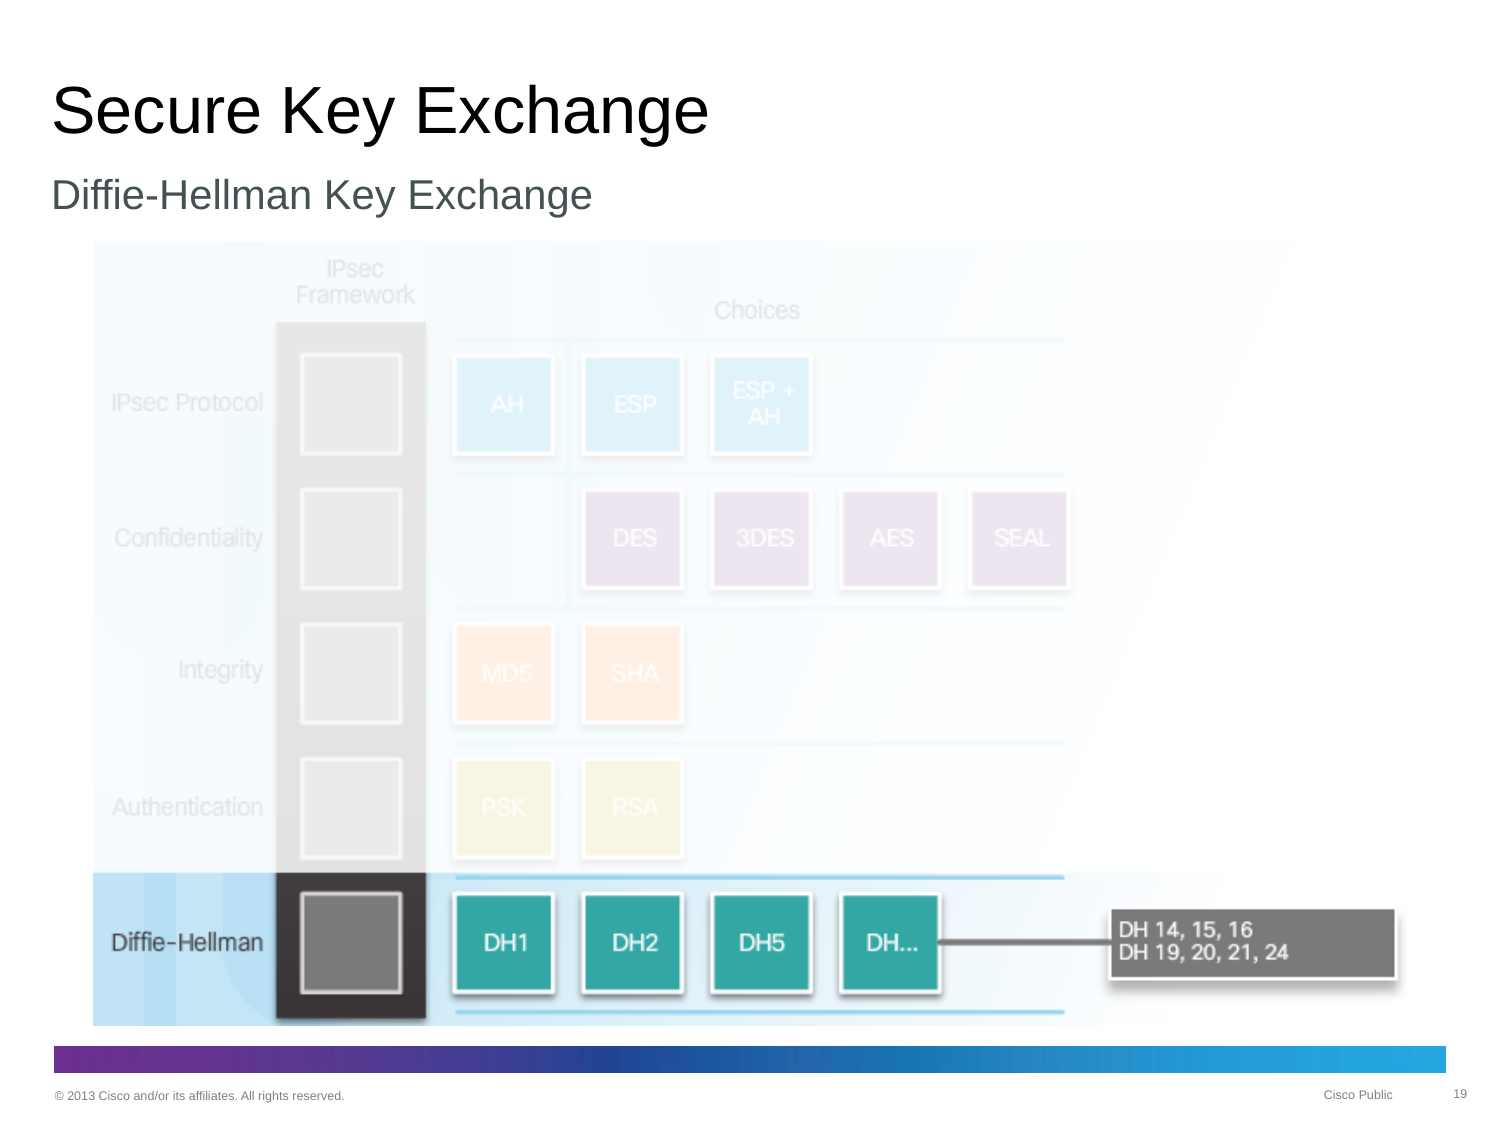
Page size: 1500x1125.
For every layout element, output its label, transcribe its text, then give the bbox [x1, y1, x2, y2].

title Secure Key Exchange [37, 17, 1447, 155]
picture [93, 240, 1407, 1026]
picture [54, 1046, 1446, 1073]
text_box Diffie-Hellman Key Exchange [36, 164, 616, 252]
